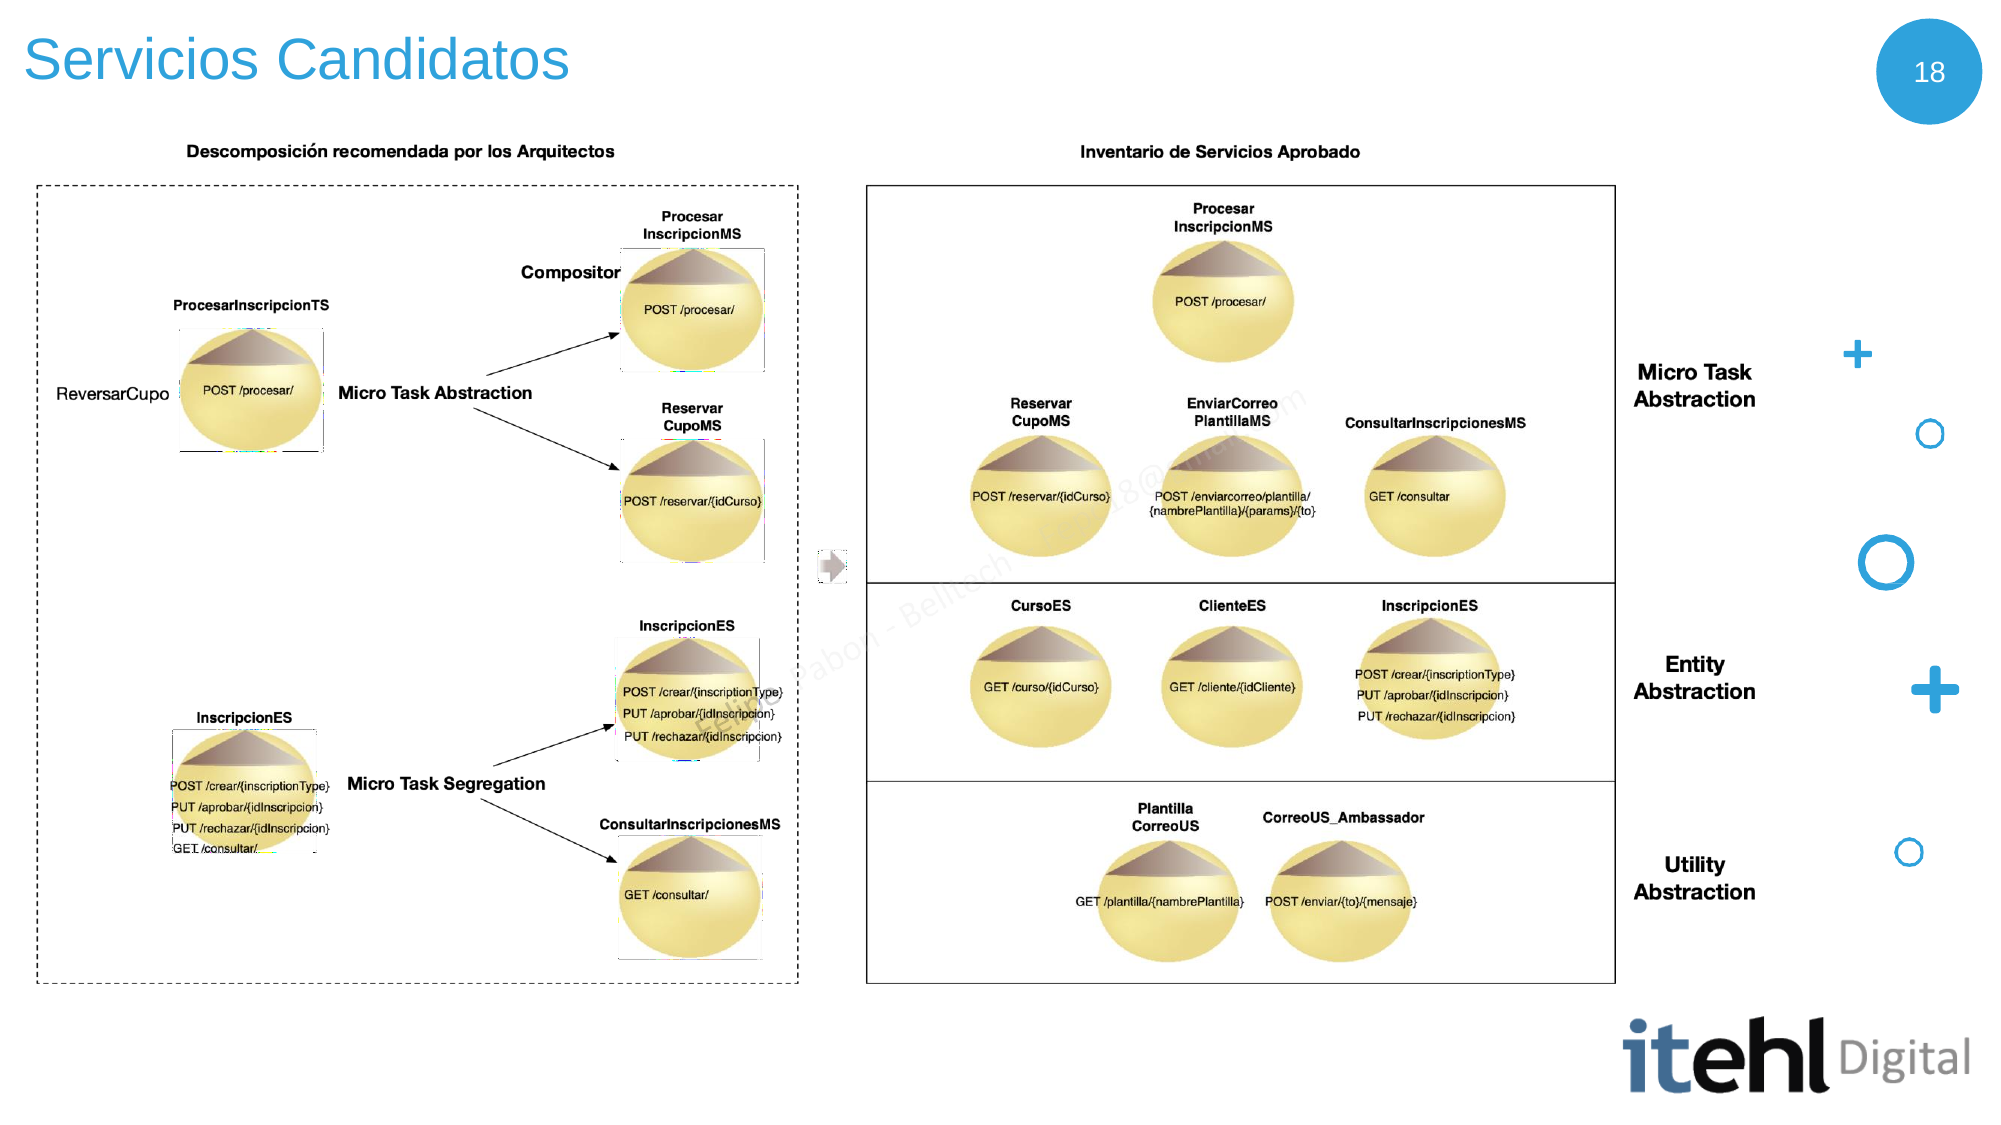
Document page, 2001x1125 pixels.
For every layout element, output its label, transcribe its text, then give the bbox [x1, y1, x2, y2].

text_box [1911, 665, 1960, 714]
text_box [1622, 1016, 1970, 1094]
text_box [1894, 837, 1924, 867]
text_box [1857, 534, 1915, 591]
text_box [1915, 418, 1945, 449]
title Servicios Candidatos [21, 19, 574, 210]
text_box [35, 142, 1756, 984]
text_box 18 [1911, 50, 1948, 88]
text_box [1843, 339, 1872, 369]
